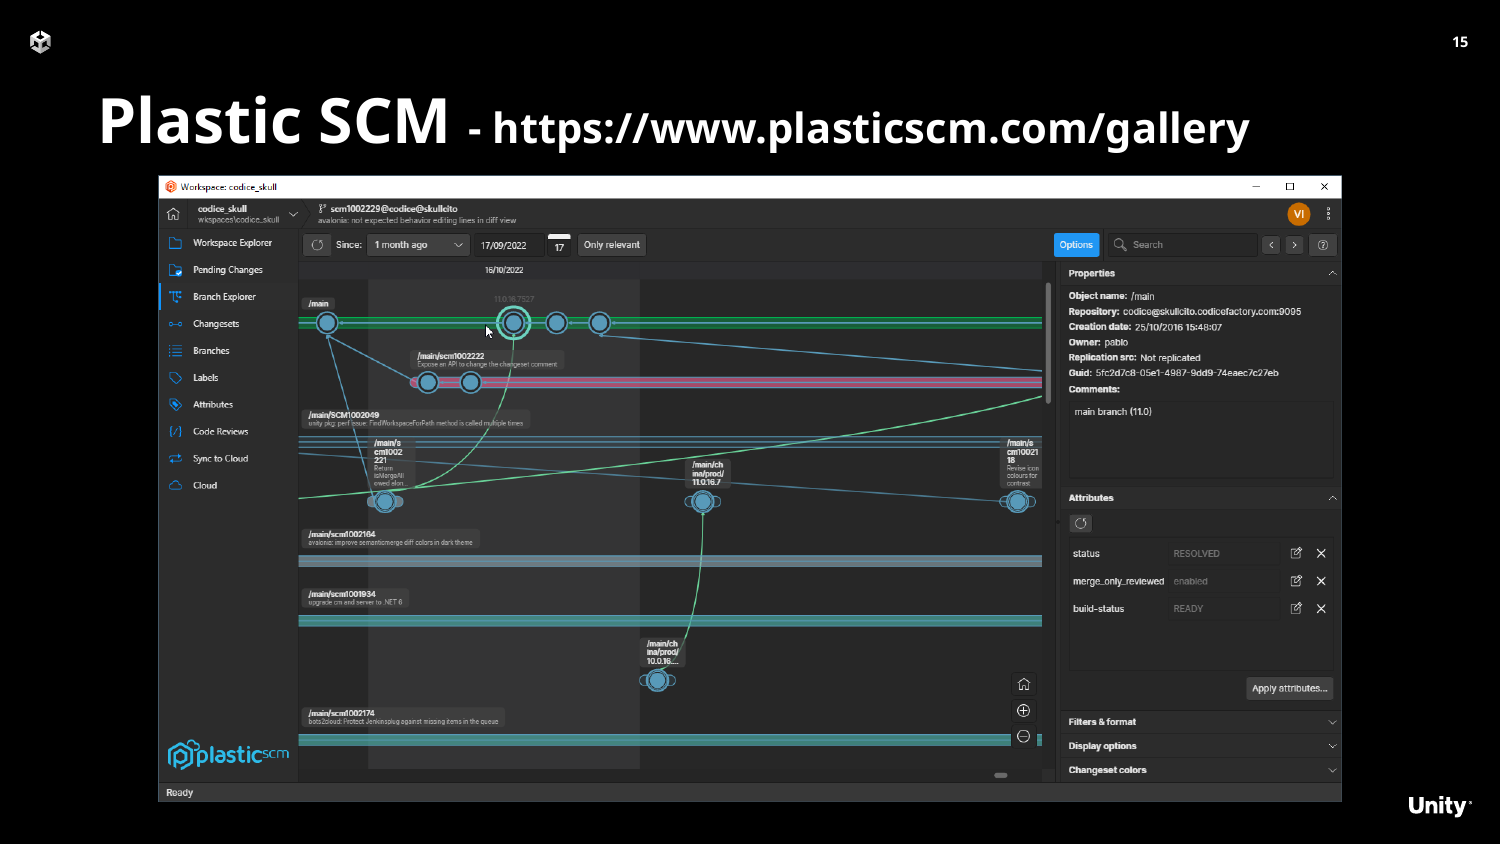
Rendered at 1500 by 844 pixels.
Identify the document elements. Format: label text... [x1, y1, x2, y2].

picture [158, 175, 1342, 803]
title Plastic SCM - https://www.plasticscm.com/gallery [97, 89, 1485, 175]
slide_number ‹#› [1391, 31, 1469, 55]
